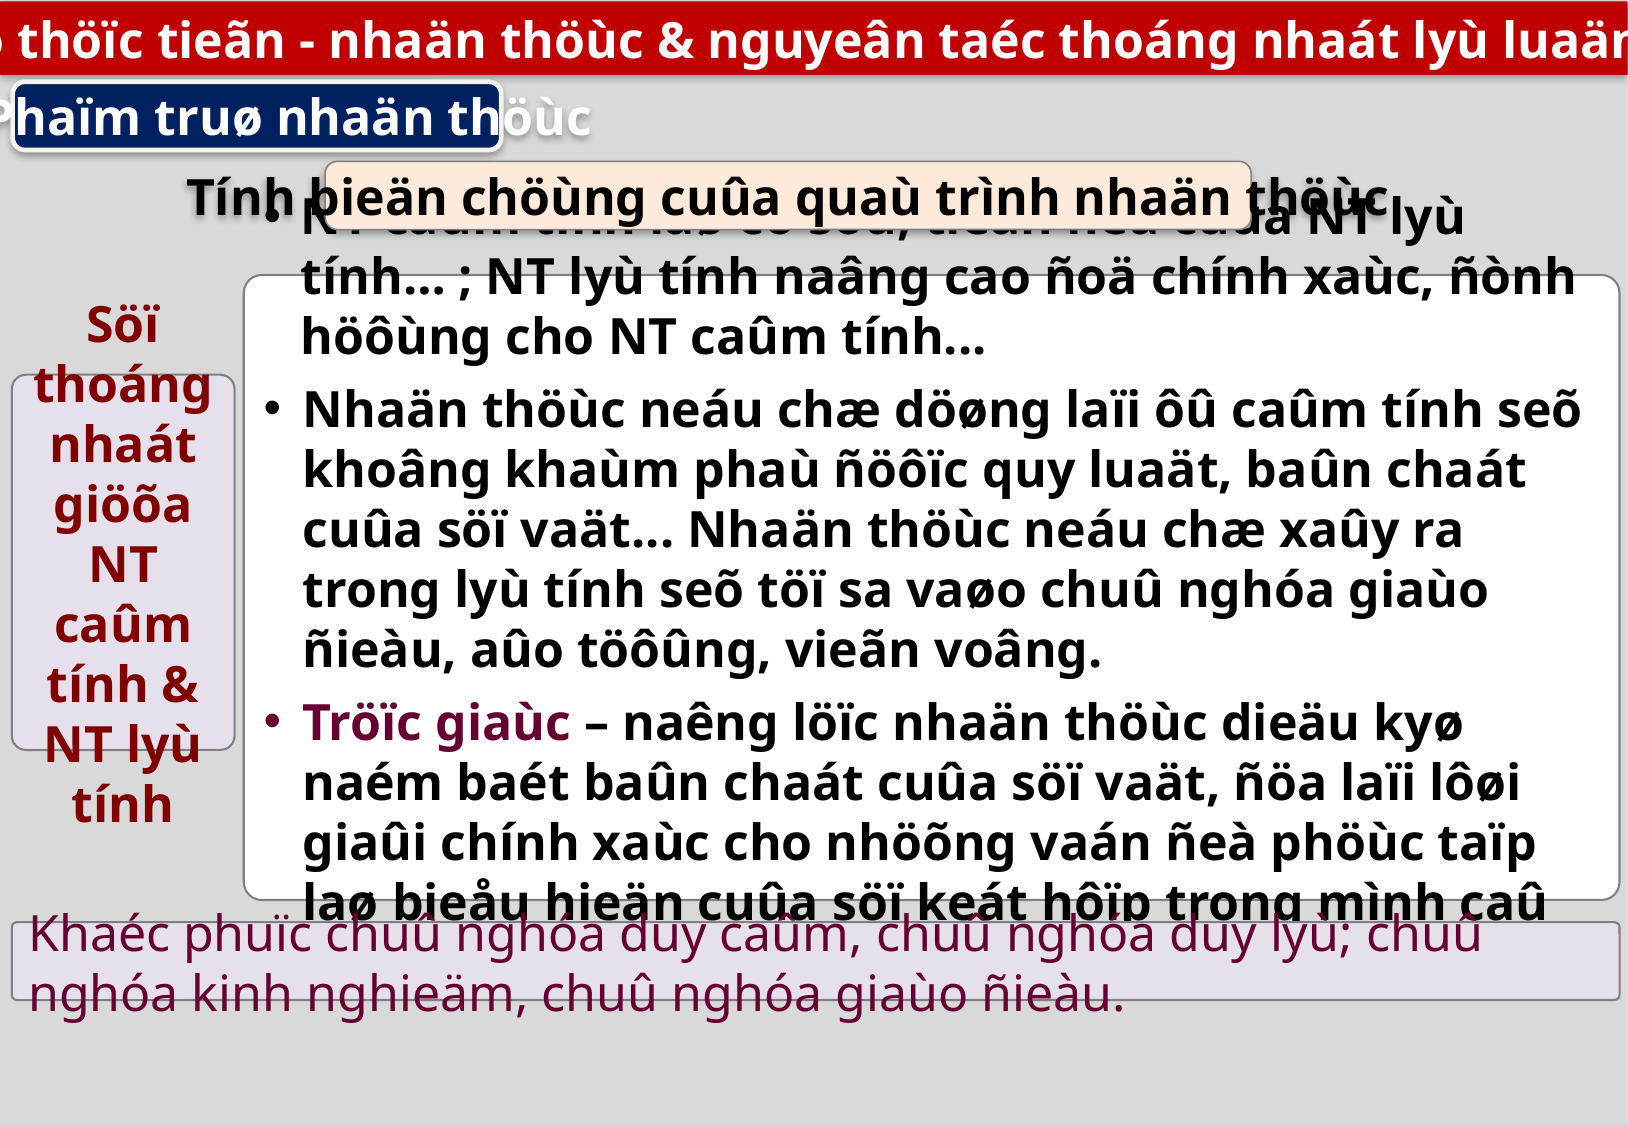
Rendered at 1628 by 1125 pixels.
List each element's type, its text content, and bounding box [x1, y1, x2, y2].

text_box NT caûm tính laø cô sôû, tieàn ñeà cuûa NT lyù tính… ; NT lyù tính naâng cao ñoä chính xaùc, ñònh höôùng cho NT caûm tính... Nhaän thöùc neáu chæ döøng laïi ôû caûm tính seõ khoâng khaùm phaù ñöôïc quy luaät, baûn chaát cuûa söï vaät... Nhaän thöùc neáu chæ xaûy ra trong lyù tính seõ töï sa vaøo chuû nghóa giaùo ñieàu, aûo töôûng, vieãn voâng. Tröïc giaùc – naêng löïc nhaän thöùc dieäu kyø naém baét baûn chaát cuûa söï vaät, ñöa laïi lôøi giaûi chính xaùc cho nhöõng vaán ñeà phöùc taïp laø bieåu hieän cuûa söï keát hôïp trong mình caû caùi caûm tính & caùi lyù tính [241, 272, 1622, 903]
text_box Tính bieän chöùng cuûa quaù trình nhaän thöùc [325, 161, 1252, 230]
text_box 3. Phaïm truø thöïc tieãn - nhaän thöùc & nguyeân taéc thoáng nhaát lyù luaän vaø th.tieãn [0, 1, 1628, 75]
text_box Söï thoáng nhaát giöõa NT caûm tính & NT lyù tính [9, 372, 237, 753]
text_box Khaéc phuïc chuû nghóa duy caûm, chuû nghóa duy lyù; chuû nghóa kinh nghieäm, chuû nghóa giaùo ñieàu. [9, 920, 1622, 1003]
text_box b) Phaïm truø nhaän thöùc [12, 81, 502, 150]
